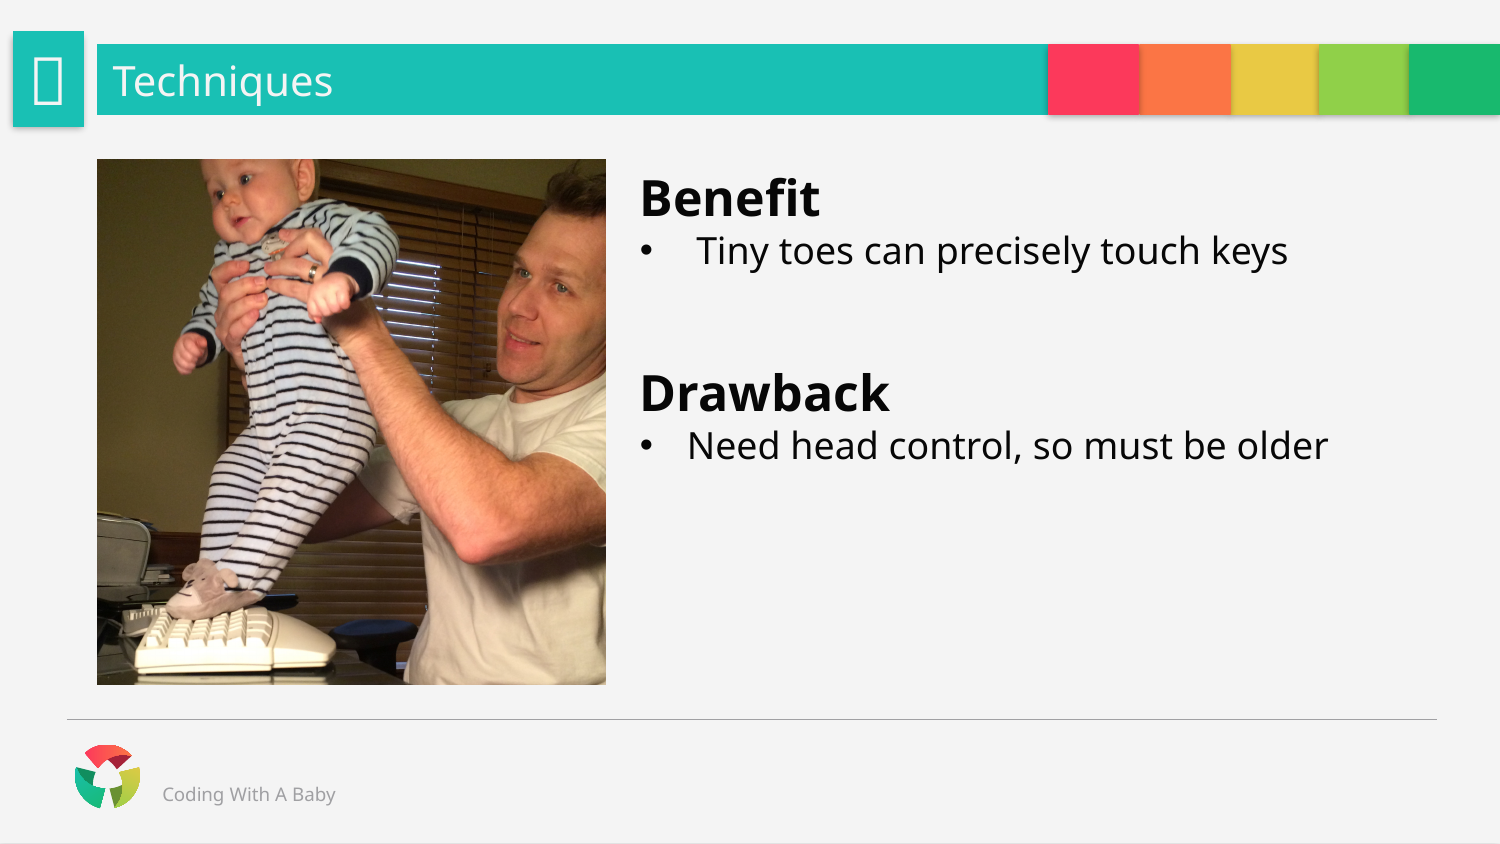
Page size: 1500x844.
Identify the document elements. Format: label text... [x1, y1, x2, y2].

title Techniques [102, 44, 1047, 115]
text_box [1319, 44, 1408, 115]
text_box Benefit Tiny toes can precisely touch keys Drawback Need head control, so must be older [624, 159, 1455, 685]
text_box [1048, 44, 1139, 115]
picture [97, 159, 606, 685]
text_box [1231, 44, 1318, 115]
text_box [0, 31, 98, 128]
text_box [1409, 44, 1500, 115]
text_box [1140, 44, 1231, 115]
